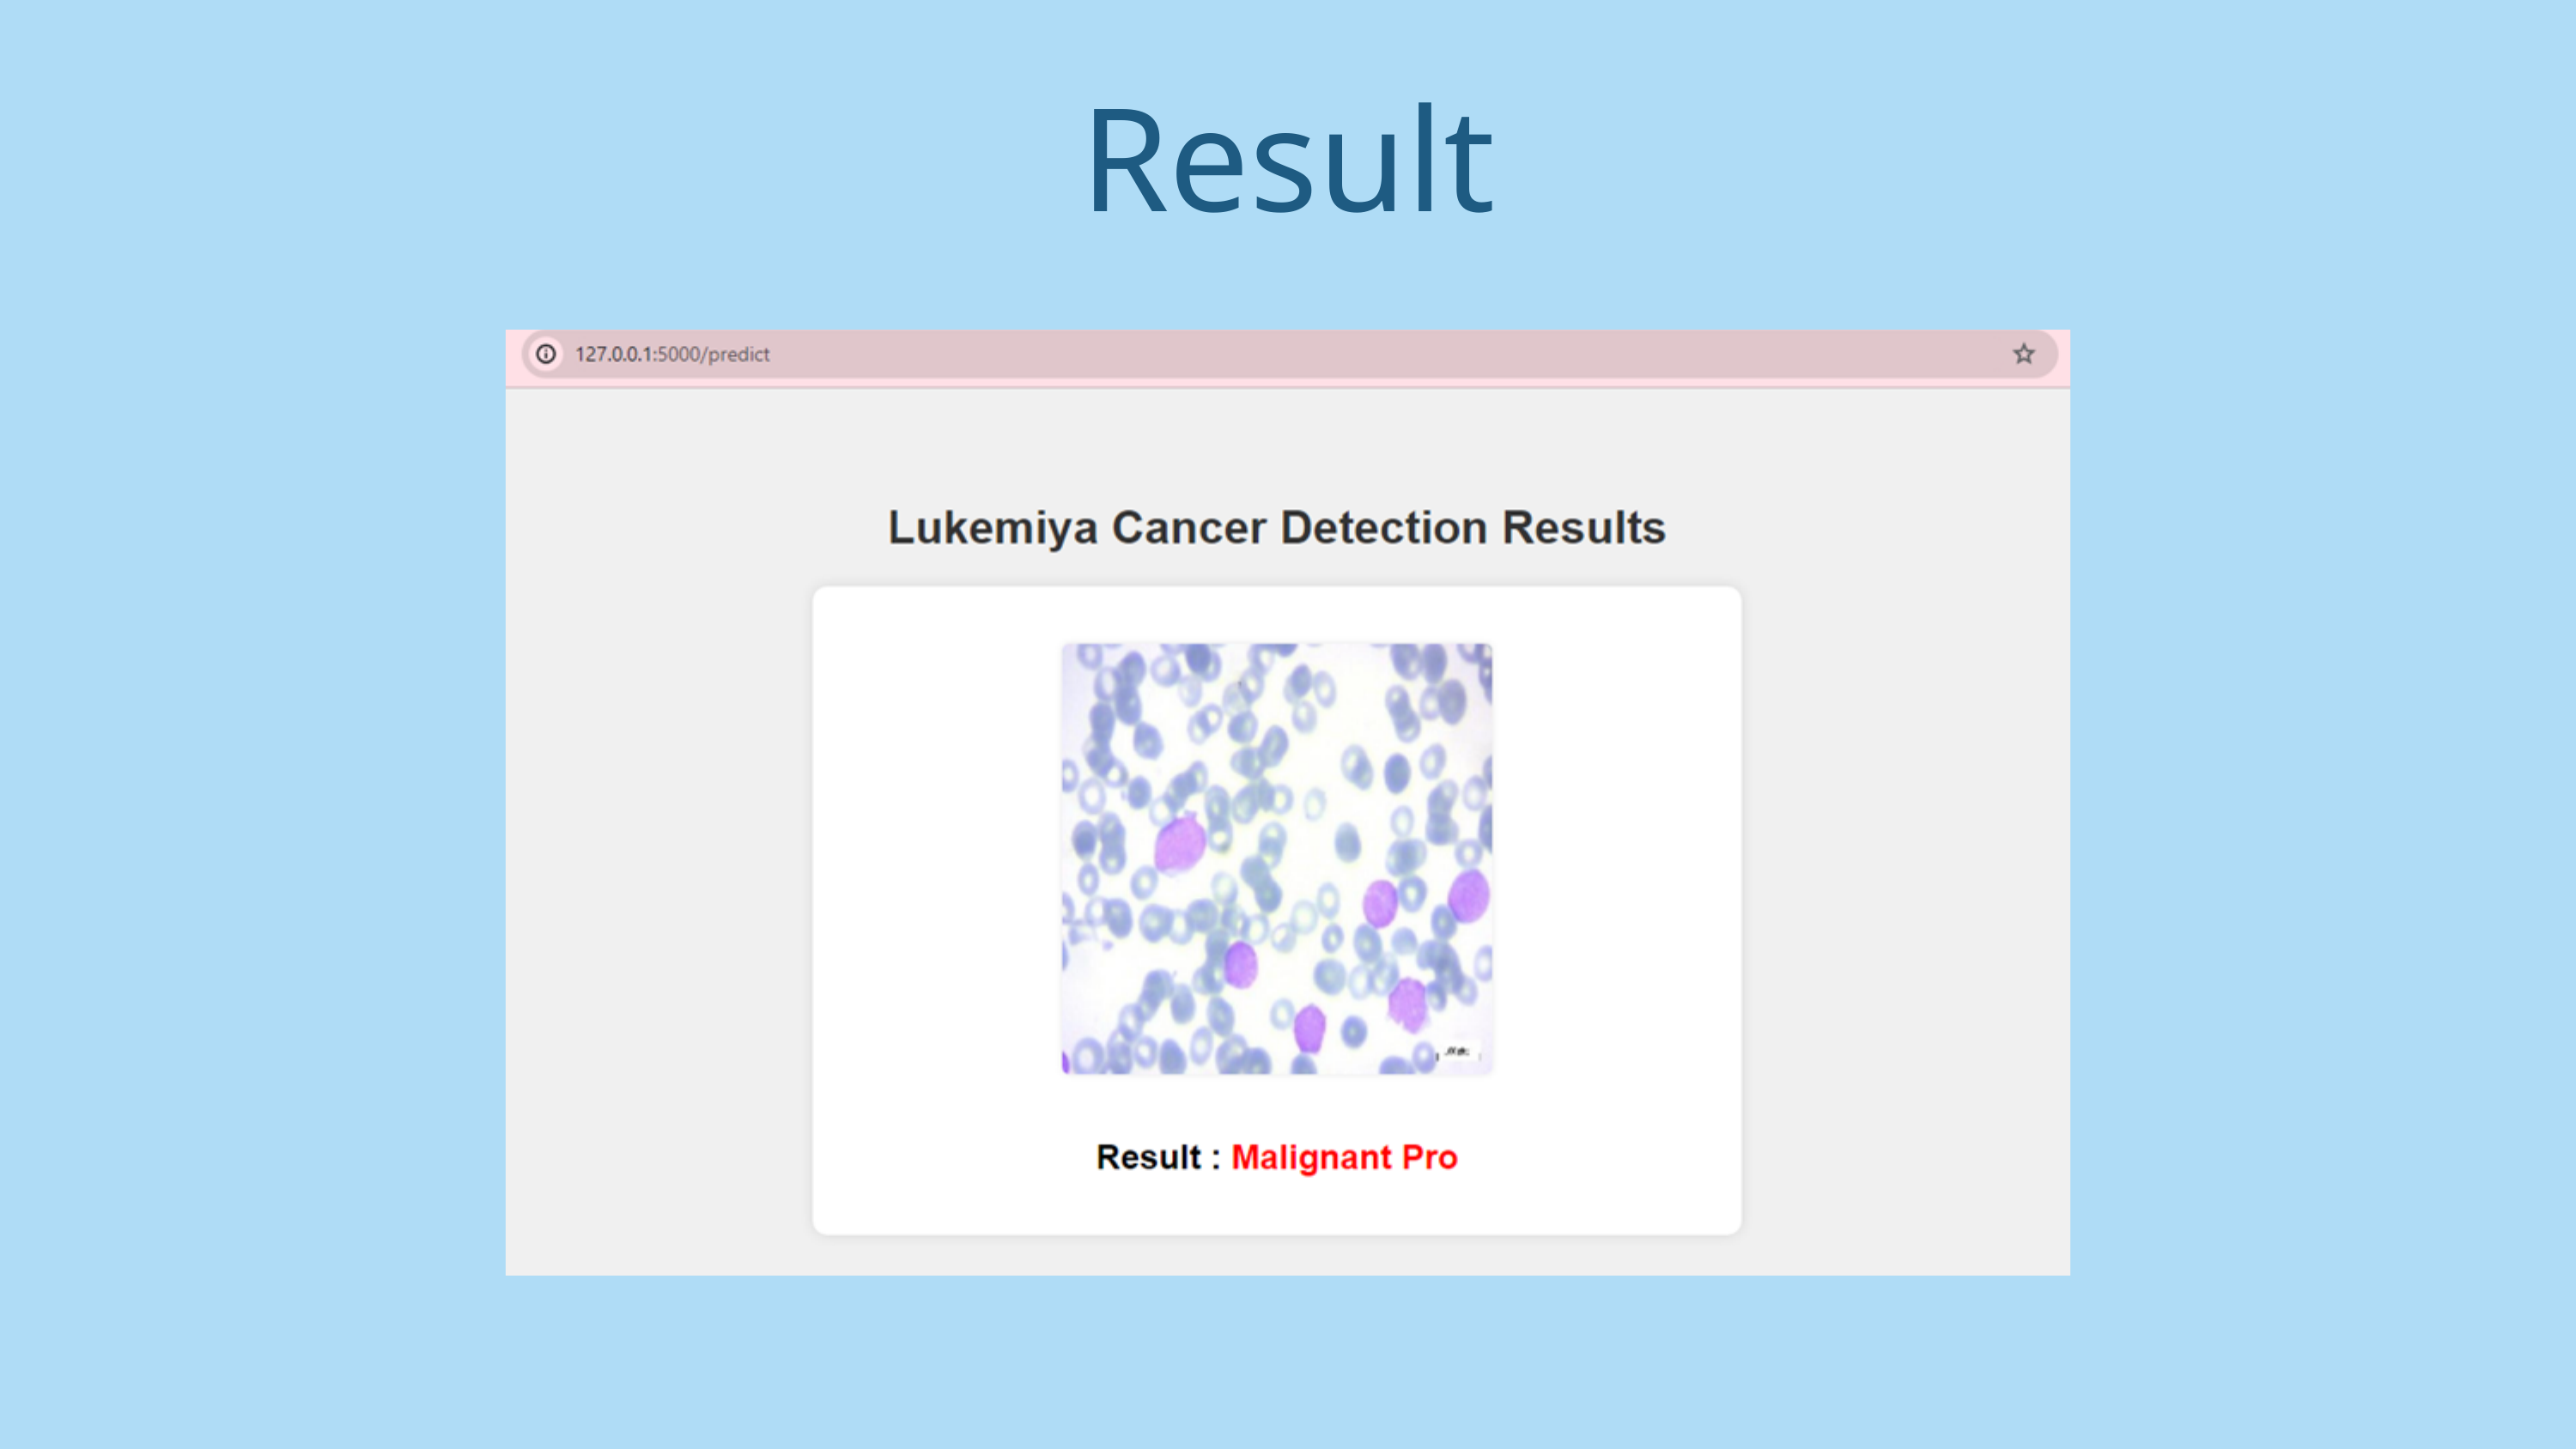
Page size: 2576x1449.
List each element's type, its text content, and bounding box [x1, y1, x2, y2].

text_box Result [350, 42, 2226, 241]
text_box [505, 330, 2071, 1276]
